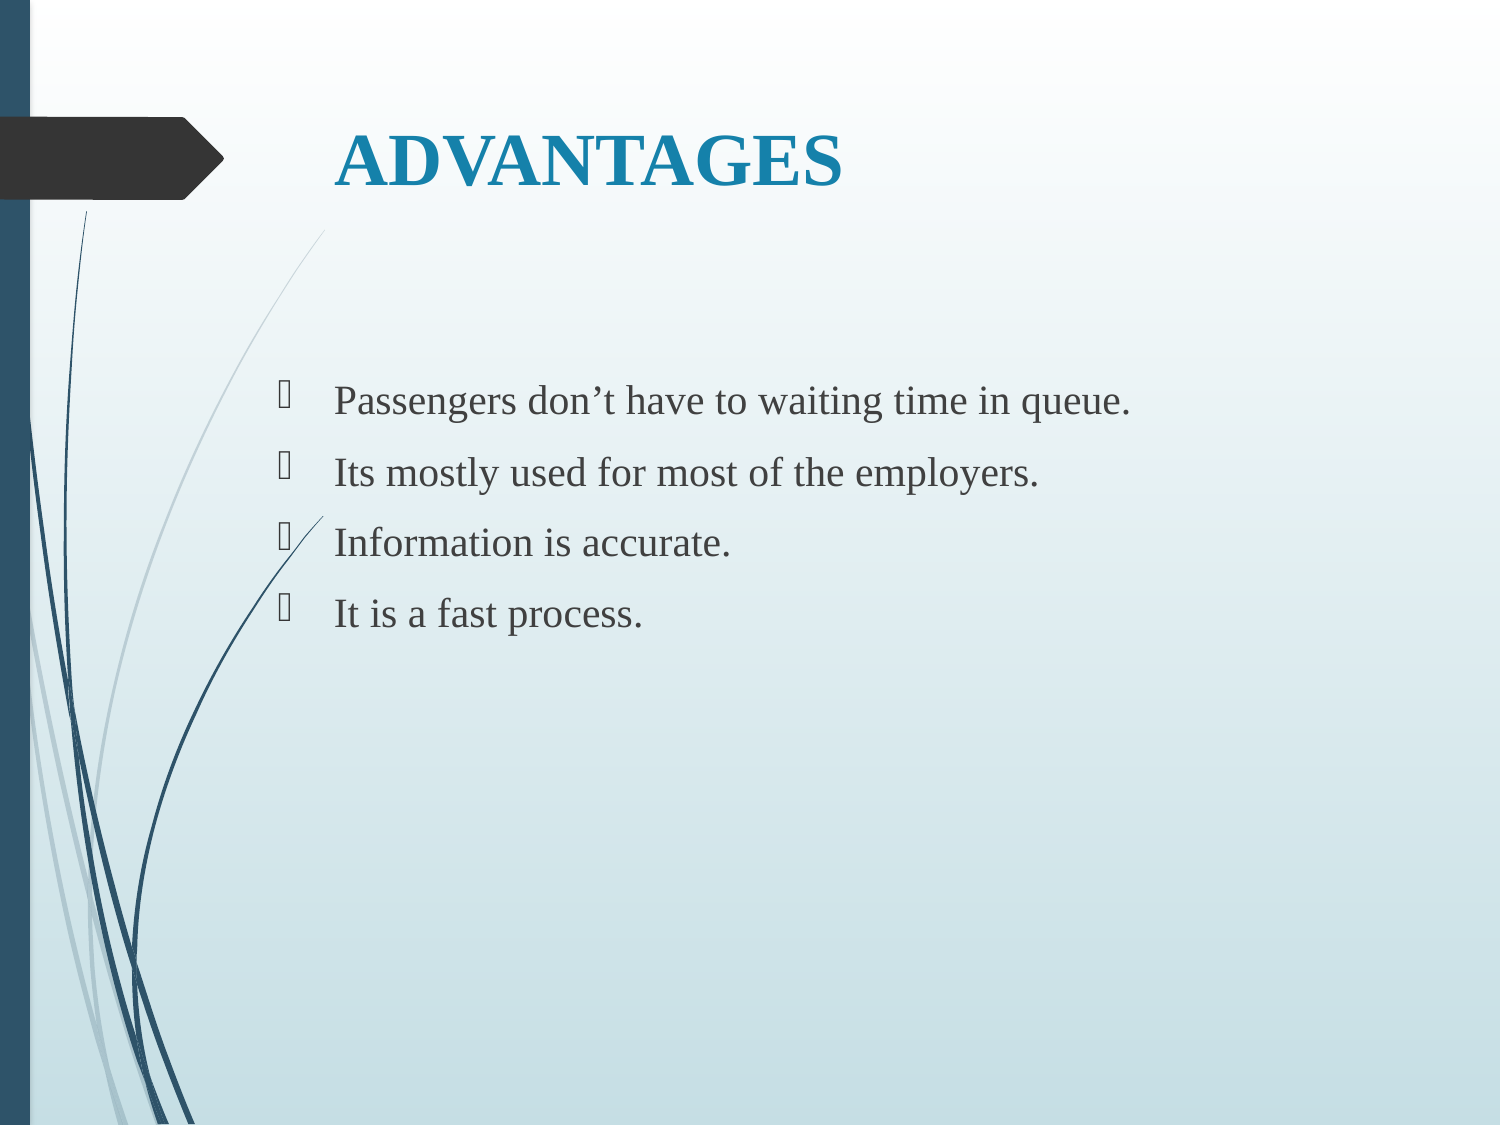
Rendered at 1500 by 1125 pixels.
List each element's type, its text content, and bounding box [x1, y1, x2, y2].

title ADVANTAGES [319, 102, 1188, 238]
list Passengers don’t have to waiting time in queue. Its mostly used for most of the employers. Information is accurate. It is a fast process. [262, 299, 1344, 920]
